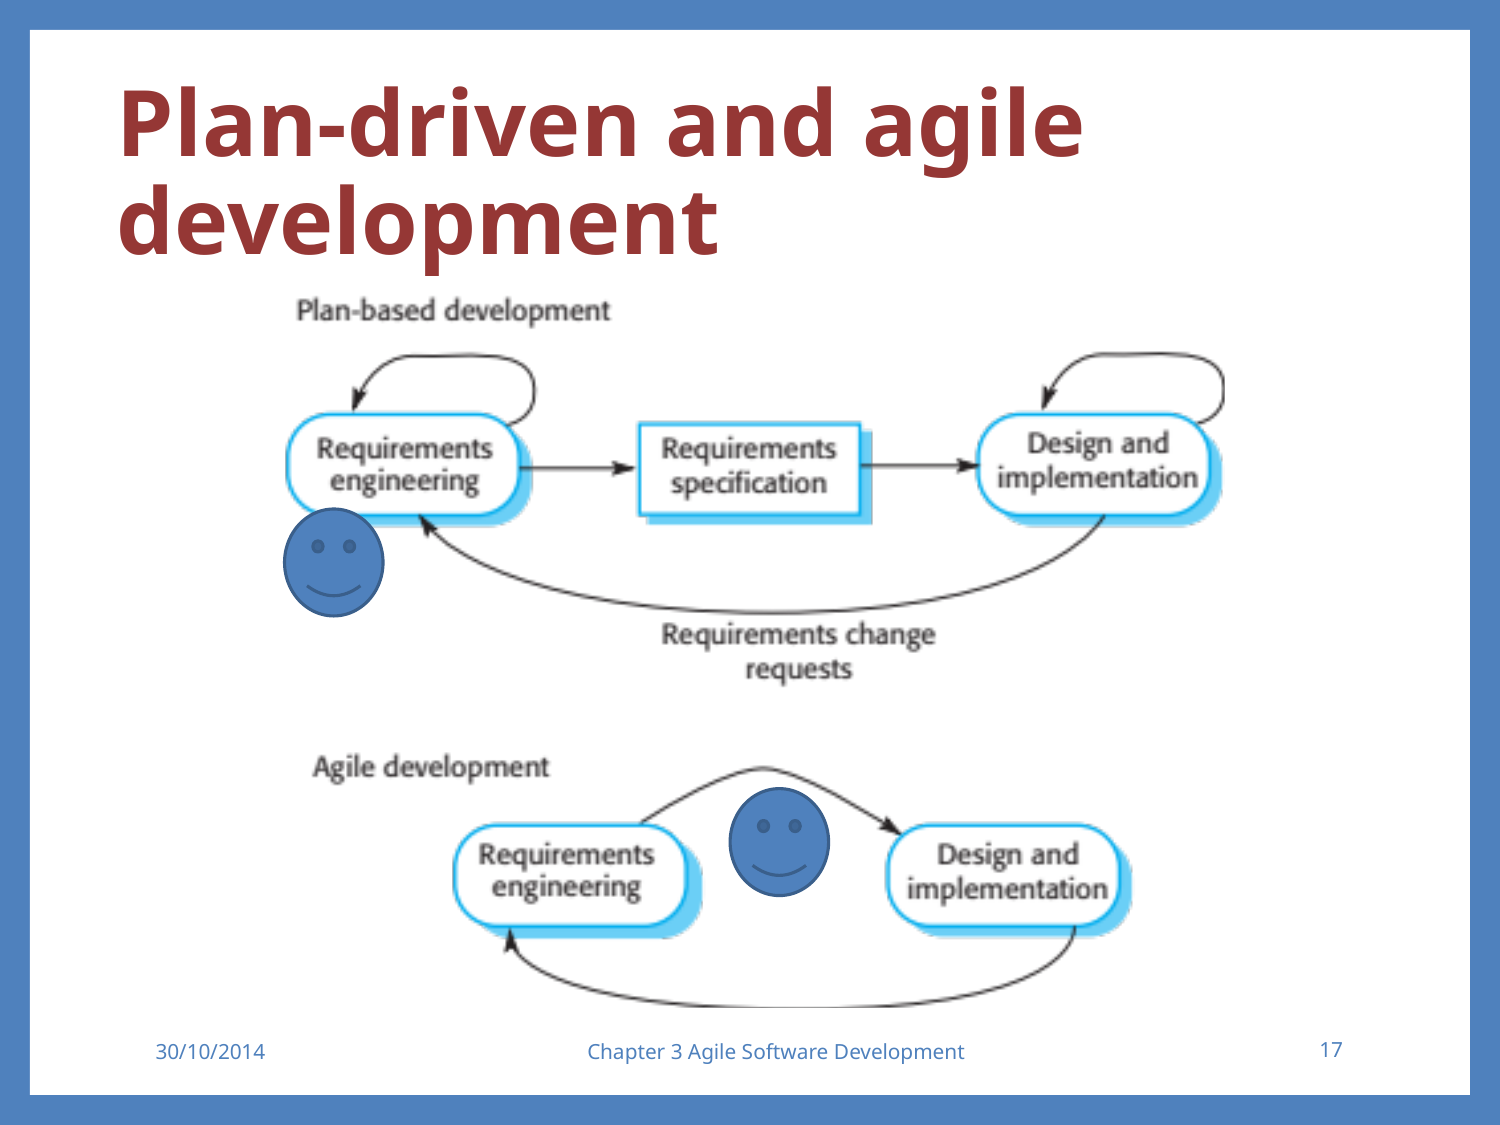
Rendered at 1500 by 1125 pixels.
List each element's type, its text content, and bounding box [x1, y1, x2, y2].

footer Chapter 3 Agile Software Development [485, 1020, 1067, 1081]
picture [284, 292, 1226, 1008]
title Plan-driven and agile development [101, 64, 1410, 287]
slide_number 17 [1147, 1020, 1358, 1081]
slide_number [140, 1020, 428, 1081]
